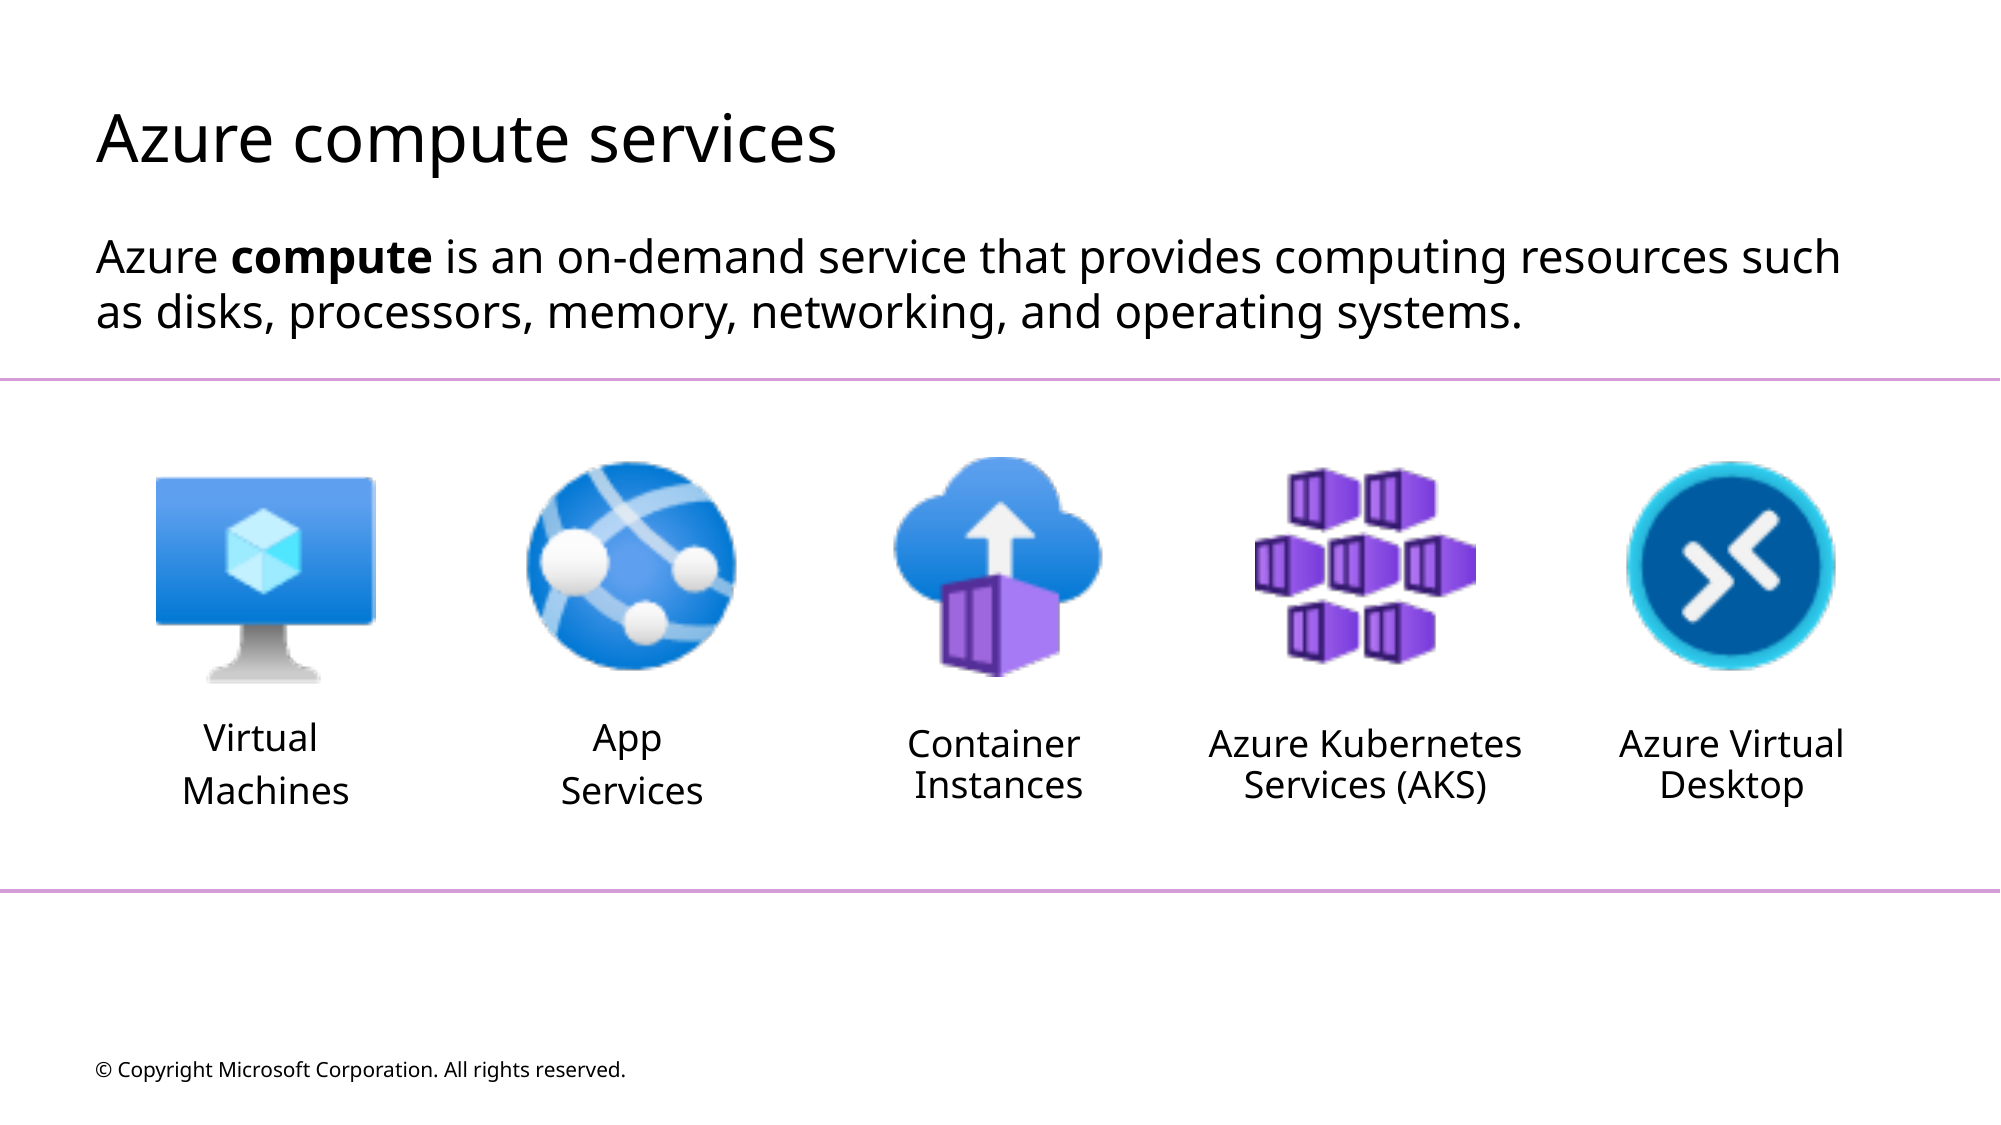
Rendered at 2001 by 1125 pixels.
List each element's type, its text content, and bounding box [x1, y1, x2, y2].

list Azure compute is an on-demand service that provides computing resources such as disks, processors, memory, networking, and operating systems. [95, 227, 1903, 339]
footer © Copyright Microsoft Corporation. All rights reserved. [95, 1053, 776, 1086]
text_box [95, 456, 1903, 814]
title Azure compute services [96, 96, 1903, 177]
text_box [0, 378, 2000, 892]
